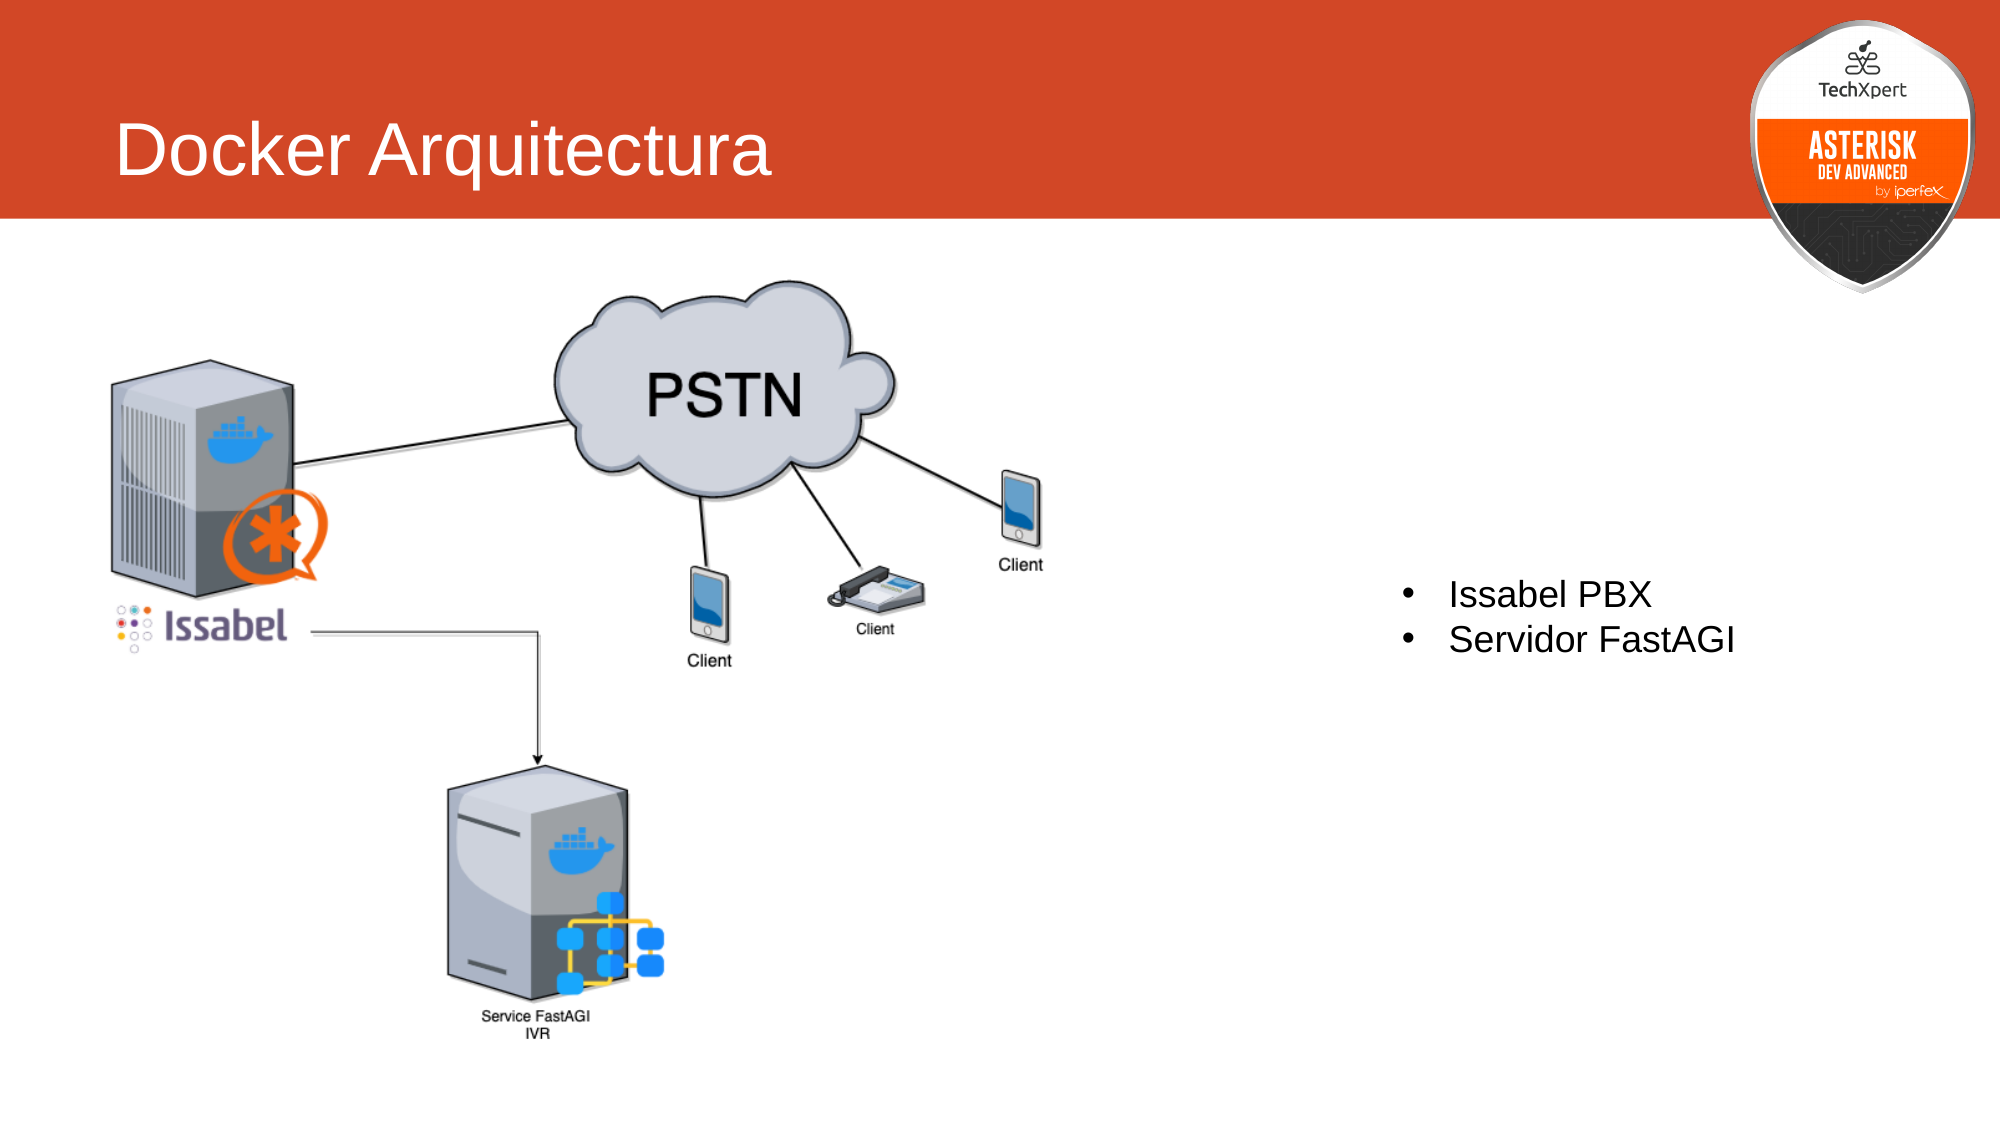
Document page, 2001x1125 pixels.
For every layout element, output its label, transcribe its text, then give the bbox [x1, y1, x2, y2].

picture [1718, 12, 2000, 301]
text_box Issabel PBX Servidor FastAGI [1387, 562, 1752, 668]
picture [99, 277, 1044, 1044]
title Docker Arquitectura [99, 0, 1863, 199]
